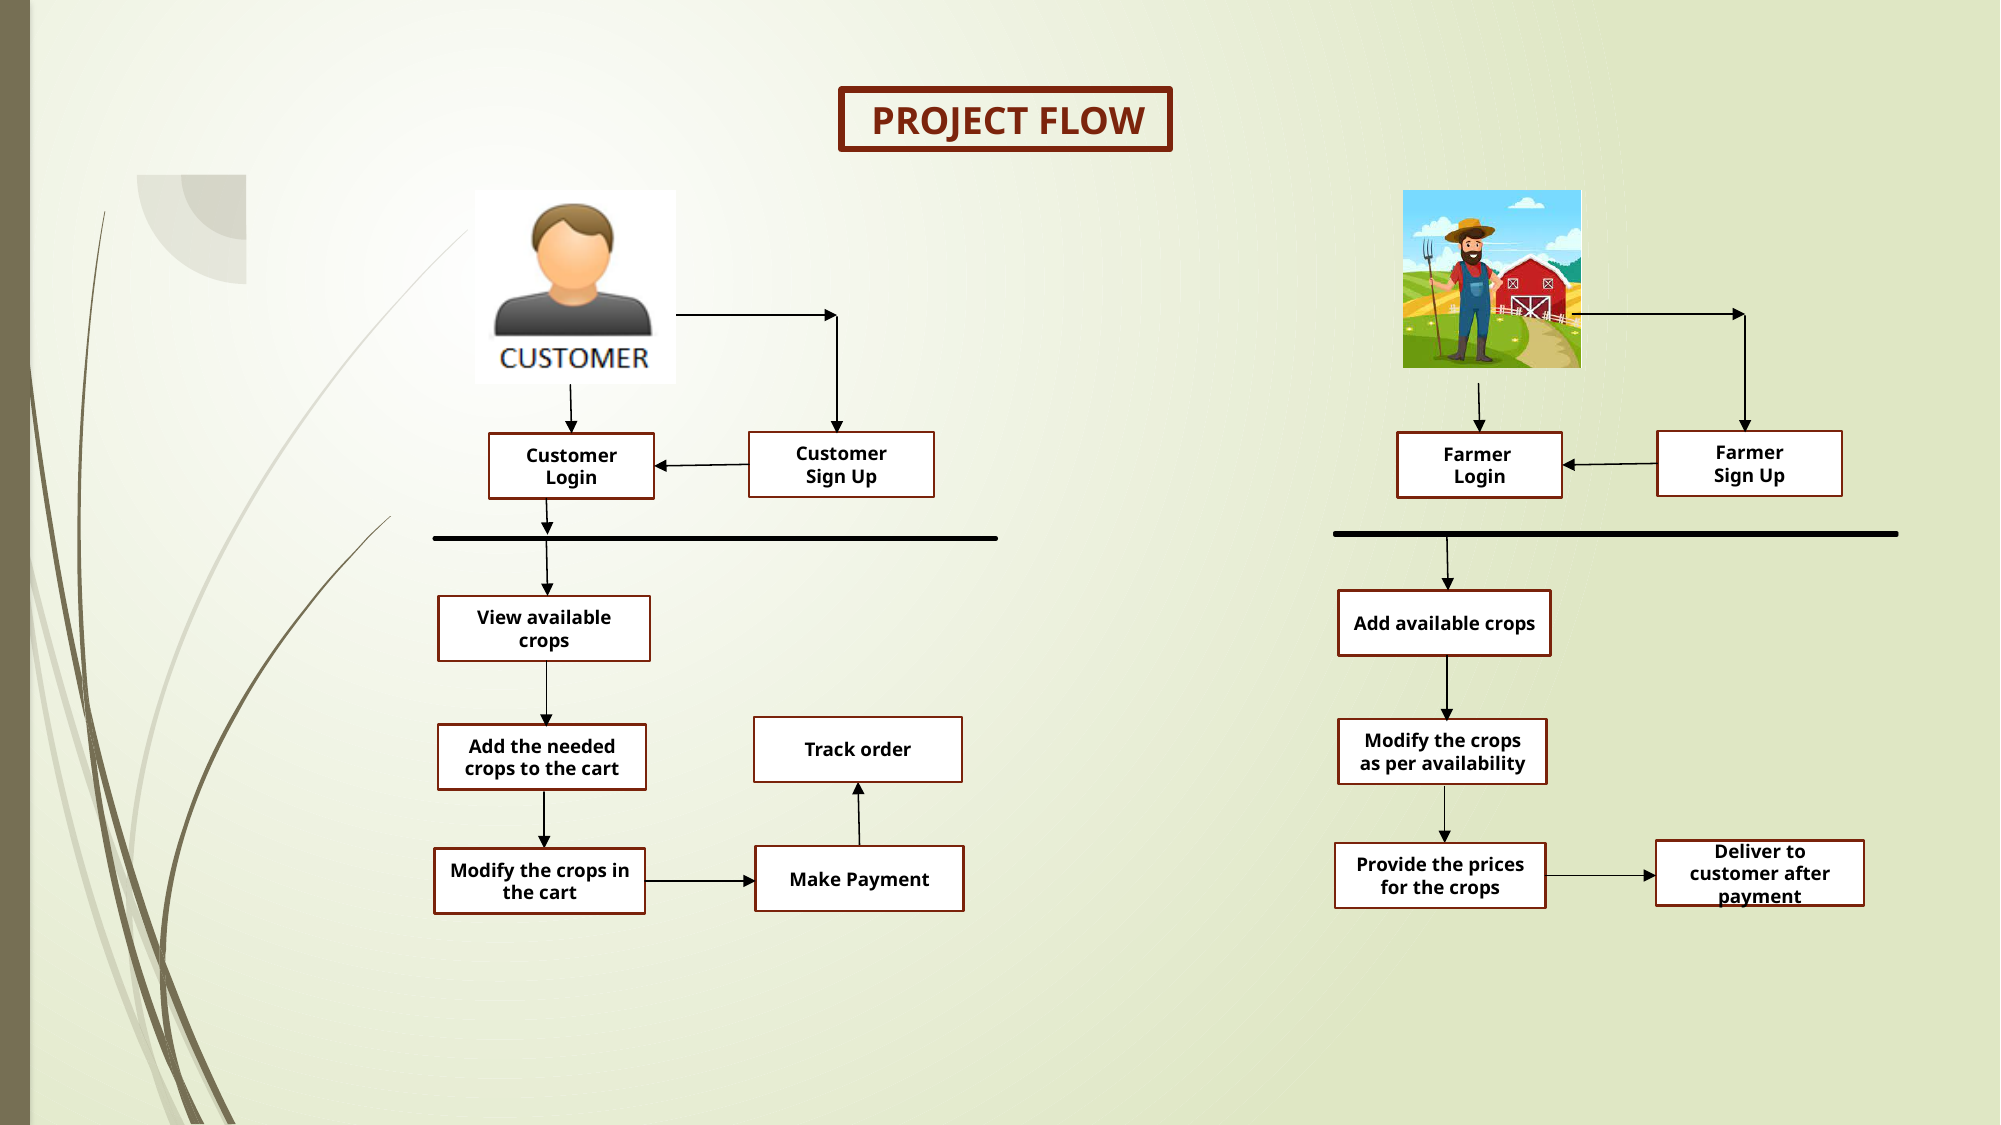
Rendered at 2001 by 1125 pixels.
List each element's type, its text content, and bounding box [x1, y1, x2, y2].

text_box Farmer Login [1396, 431, 1563, 499]
picture [1402, 190, 1582, 368]
text_box View available crops [437, 595, 651, 662]
text_box Track order [753, 716, 963, 783]
text_box Add available crops [1337, 589, 1552, 657]
text_box Deliver to customer after payment [1655, 839, 1865, 907]
text_box Modify the crops as per availability [1337, 718, 1548, 785]
text_box Provide the prices for the crops [1334, 842, 1547, 909]
text_box Farmer Sign Up [1656, 430, 1843, 497]
picture [474, 190, 676, 385]
text_box Customer Sign Up [748, 431, 935, 498]
text_box Make Payment [754, 845, 965, 912]
text_box Modify the crops in the cart [433, 847, 646, 915]
text_box Customer Login [488, 432, 655, 500]
text_box Add the needed crops to the cart [437, 723, 647, 791]
text_box PROJECT FLOW [841, 89, 1170, 150]
